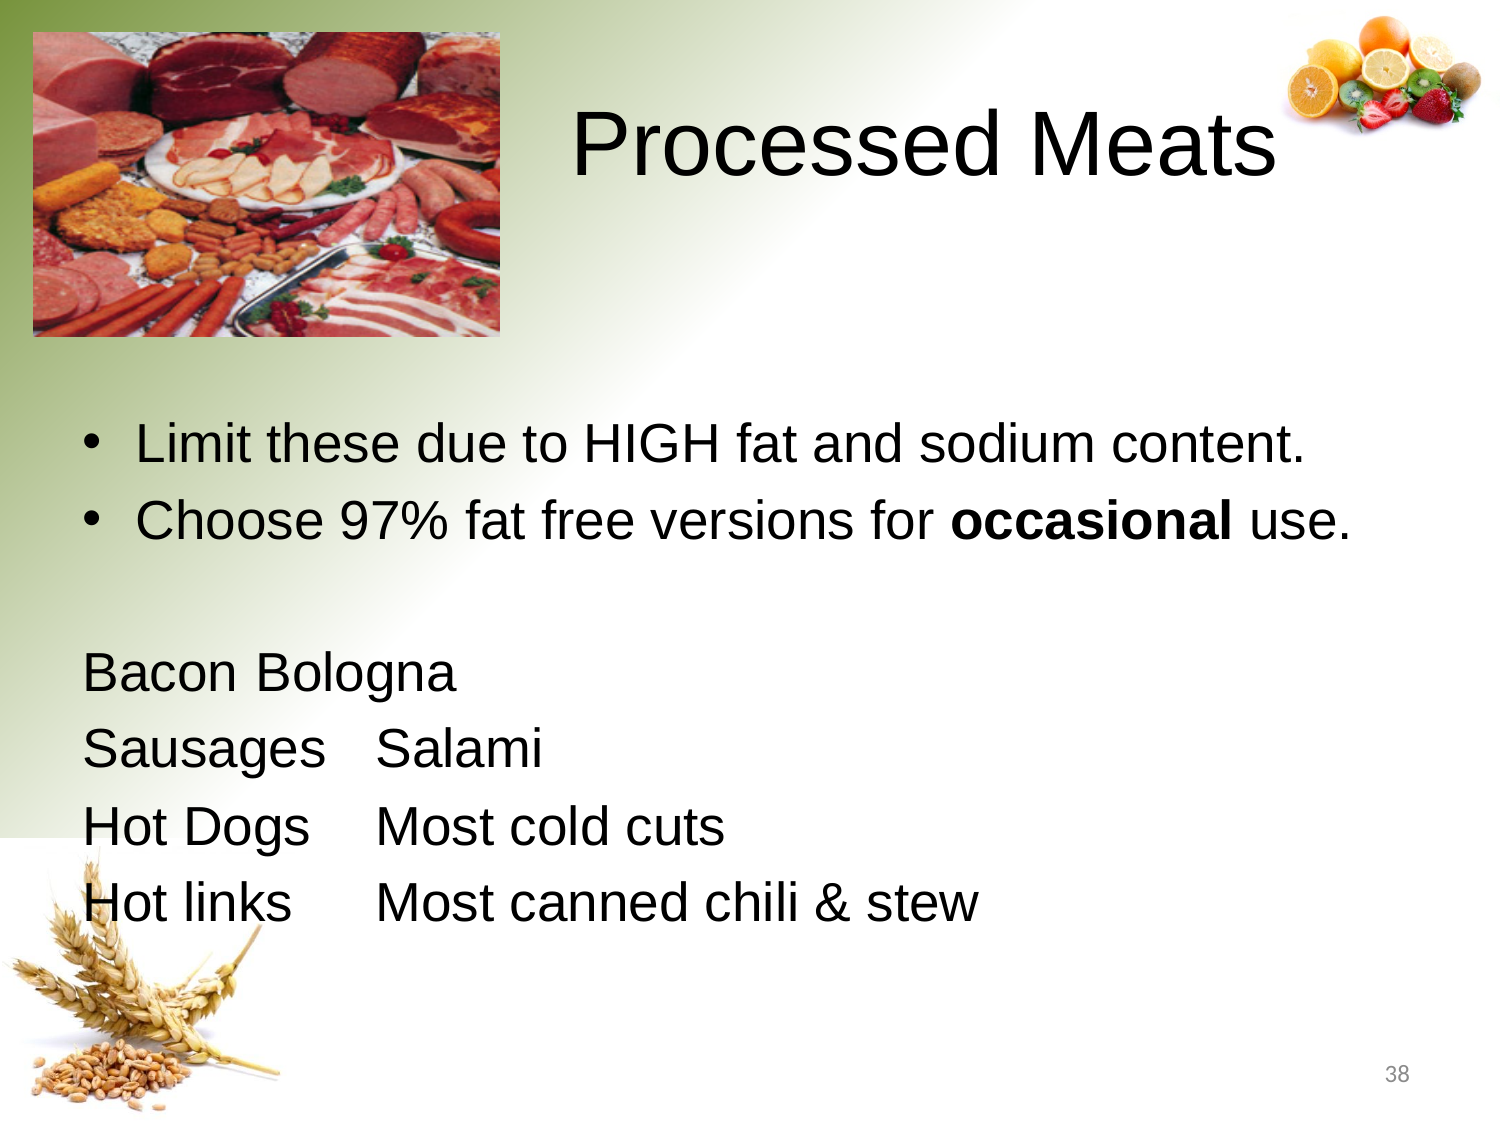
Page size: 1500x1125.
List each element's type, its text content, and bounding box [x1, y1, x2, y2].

list Limit these due to HIGH fat and sodium content. Choose 97% fat free versions for occasional use. Bacon Bologna Sausages Salami Hot Dogs Most cold cuts Hot links Most canned chili & stew [67, 399, 1456, 953]
picture [2, 846, 295, 1125]
title Processed Meats [505, 45, 1425, 233]
slide_number 38 [1074, 1042, 1425, 1103]
picture [33, 32, 501, 338]
picture [1266, 0, 1500, 155]
